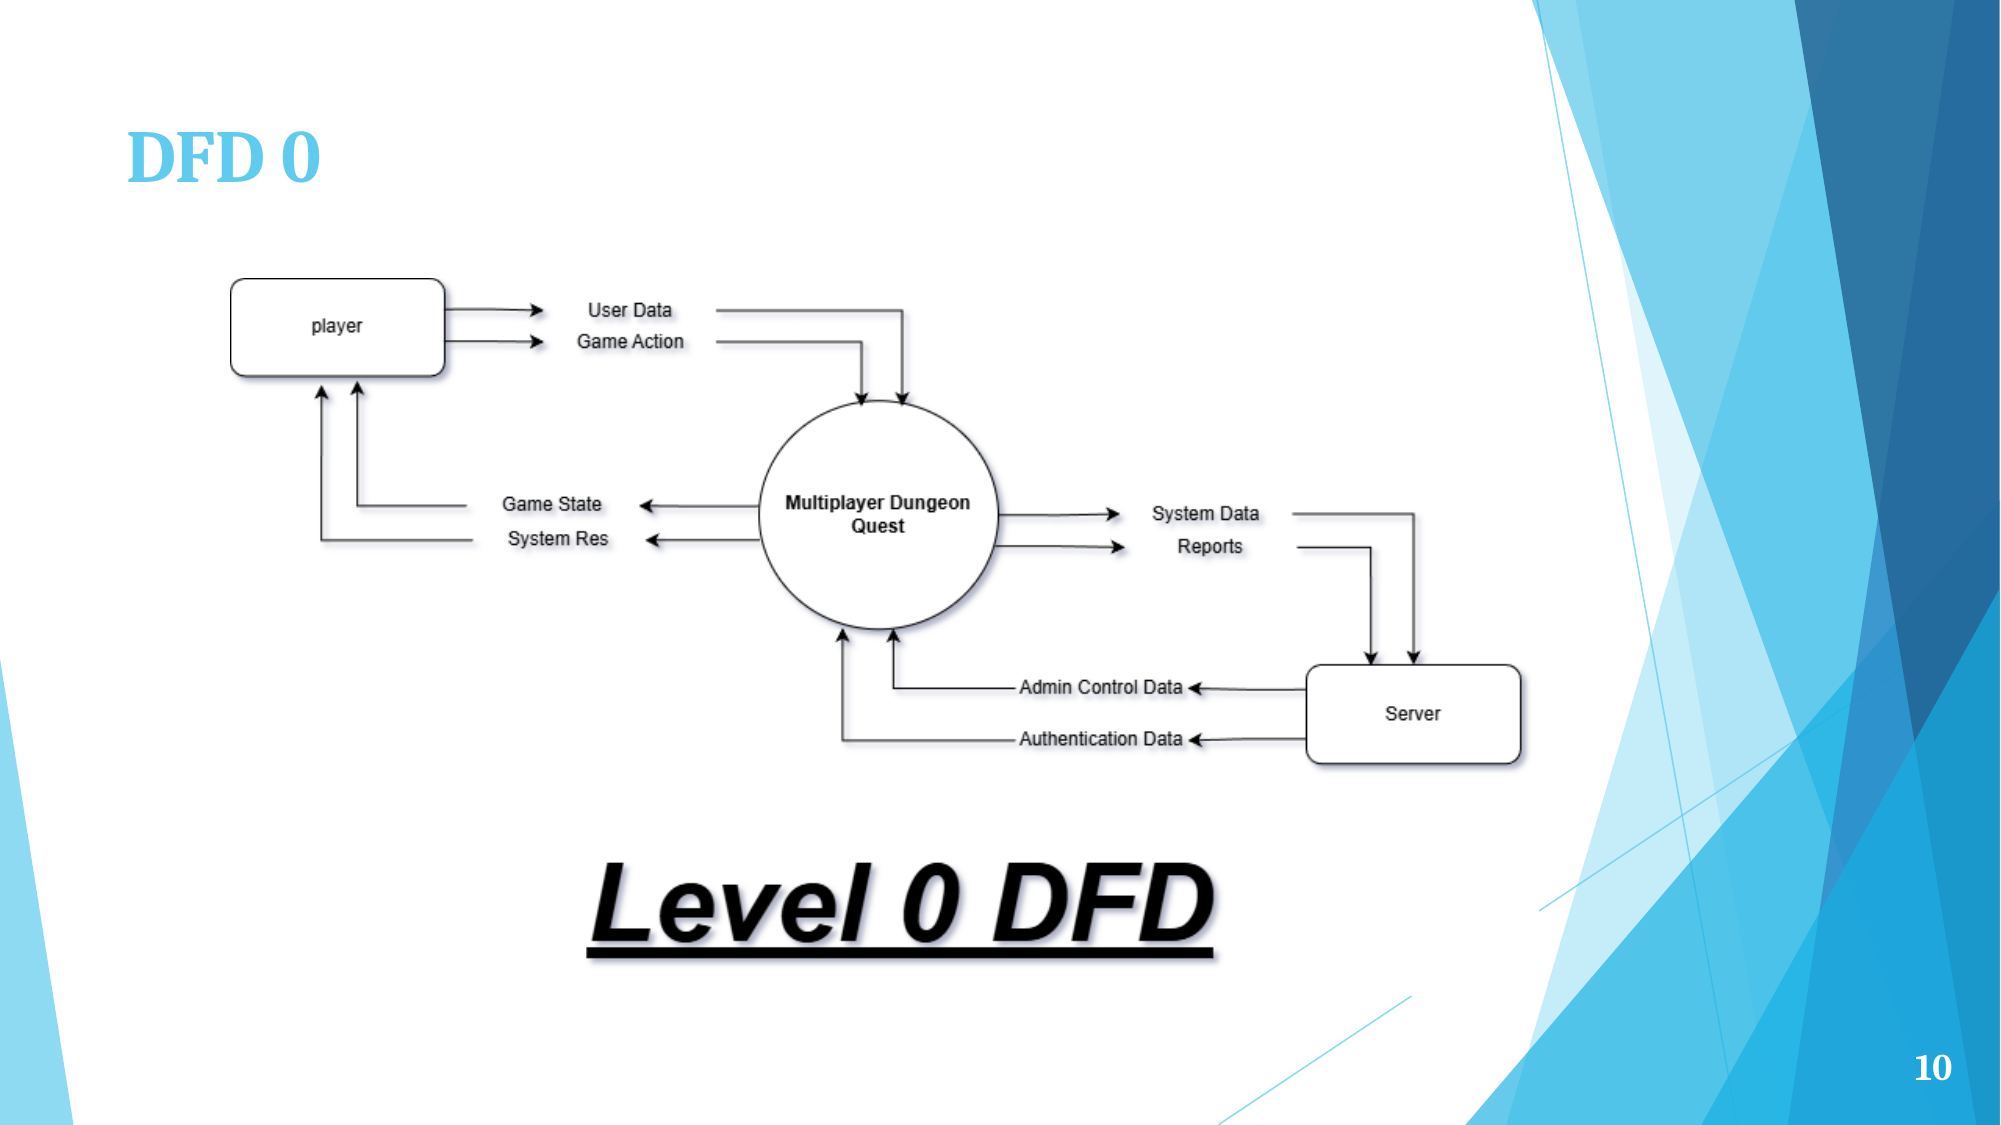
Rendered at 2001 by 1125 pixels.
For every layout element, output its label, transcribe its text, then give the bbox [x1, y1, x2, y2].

picture [230, 278, 1539, 996]
title DFD 0 [111, 99, 1522, 317]
slide_number 10 [1855, 1035, 1968, 1096]
